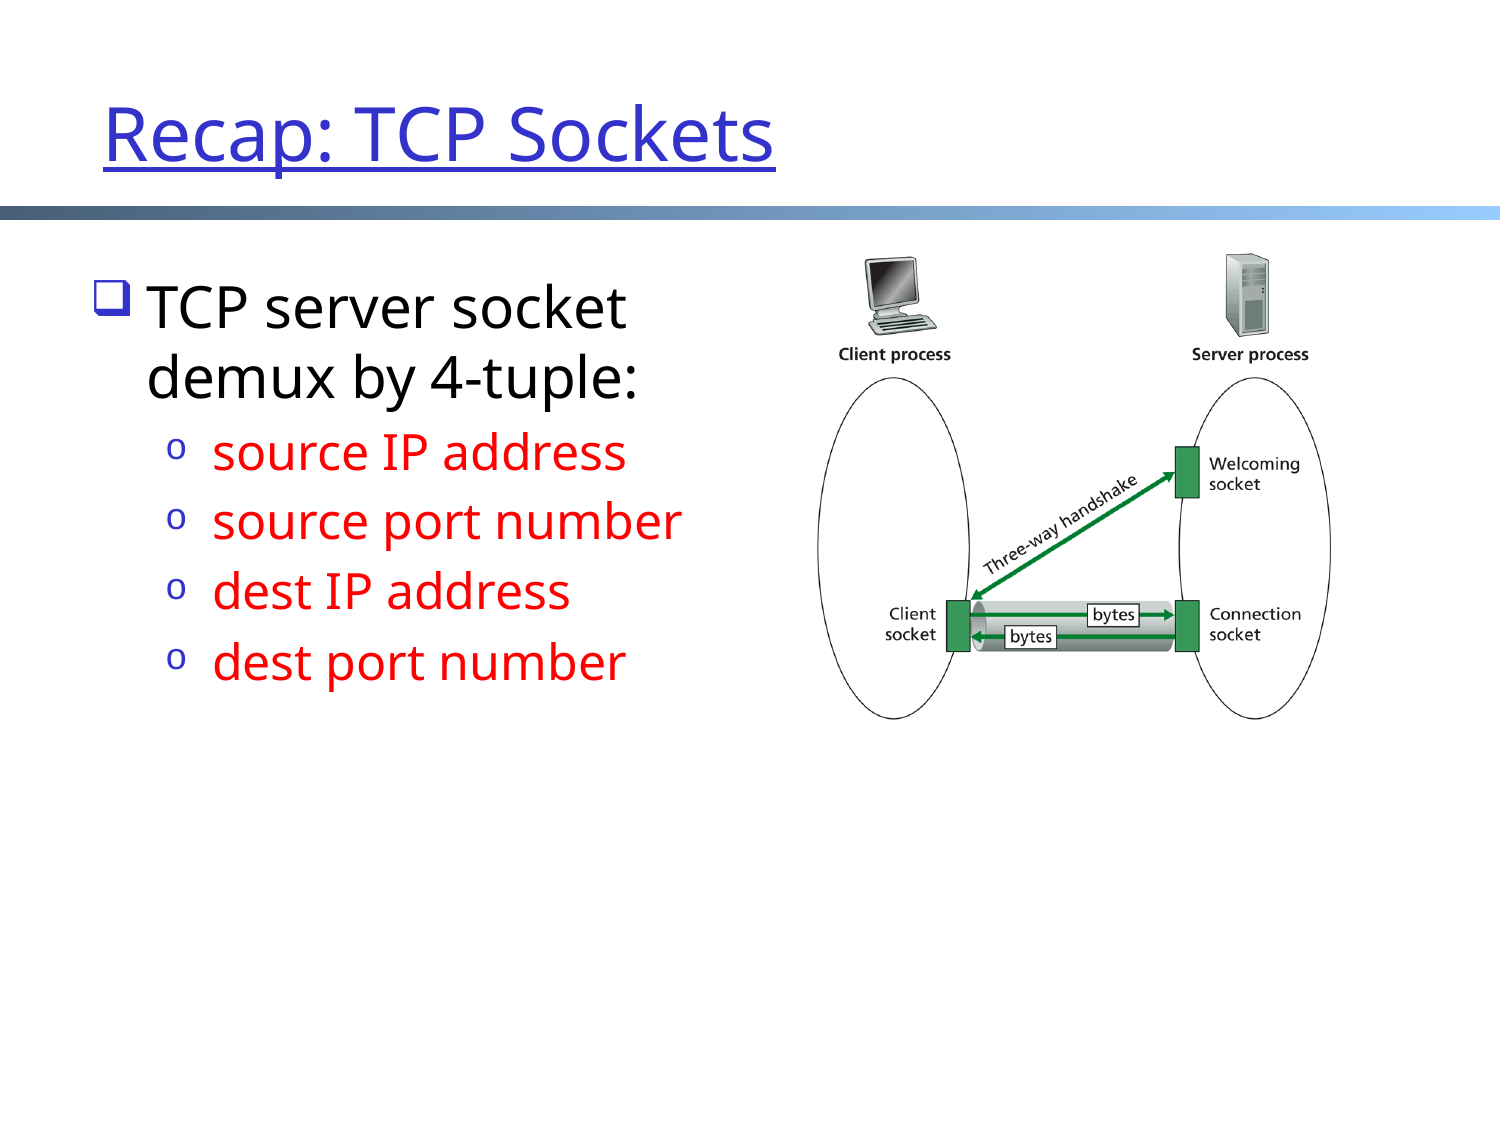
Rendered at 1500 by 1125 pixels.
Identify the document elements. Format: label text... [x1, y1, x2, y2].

title Recap: TCP Sockets [87, 37, 1415, 225]
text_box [714, 253, 1413, 725]
list TCP server socket demux by 4-tuple: source IP address source port number dest IP address dest port number [75, 262, 1382, 1025]
